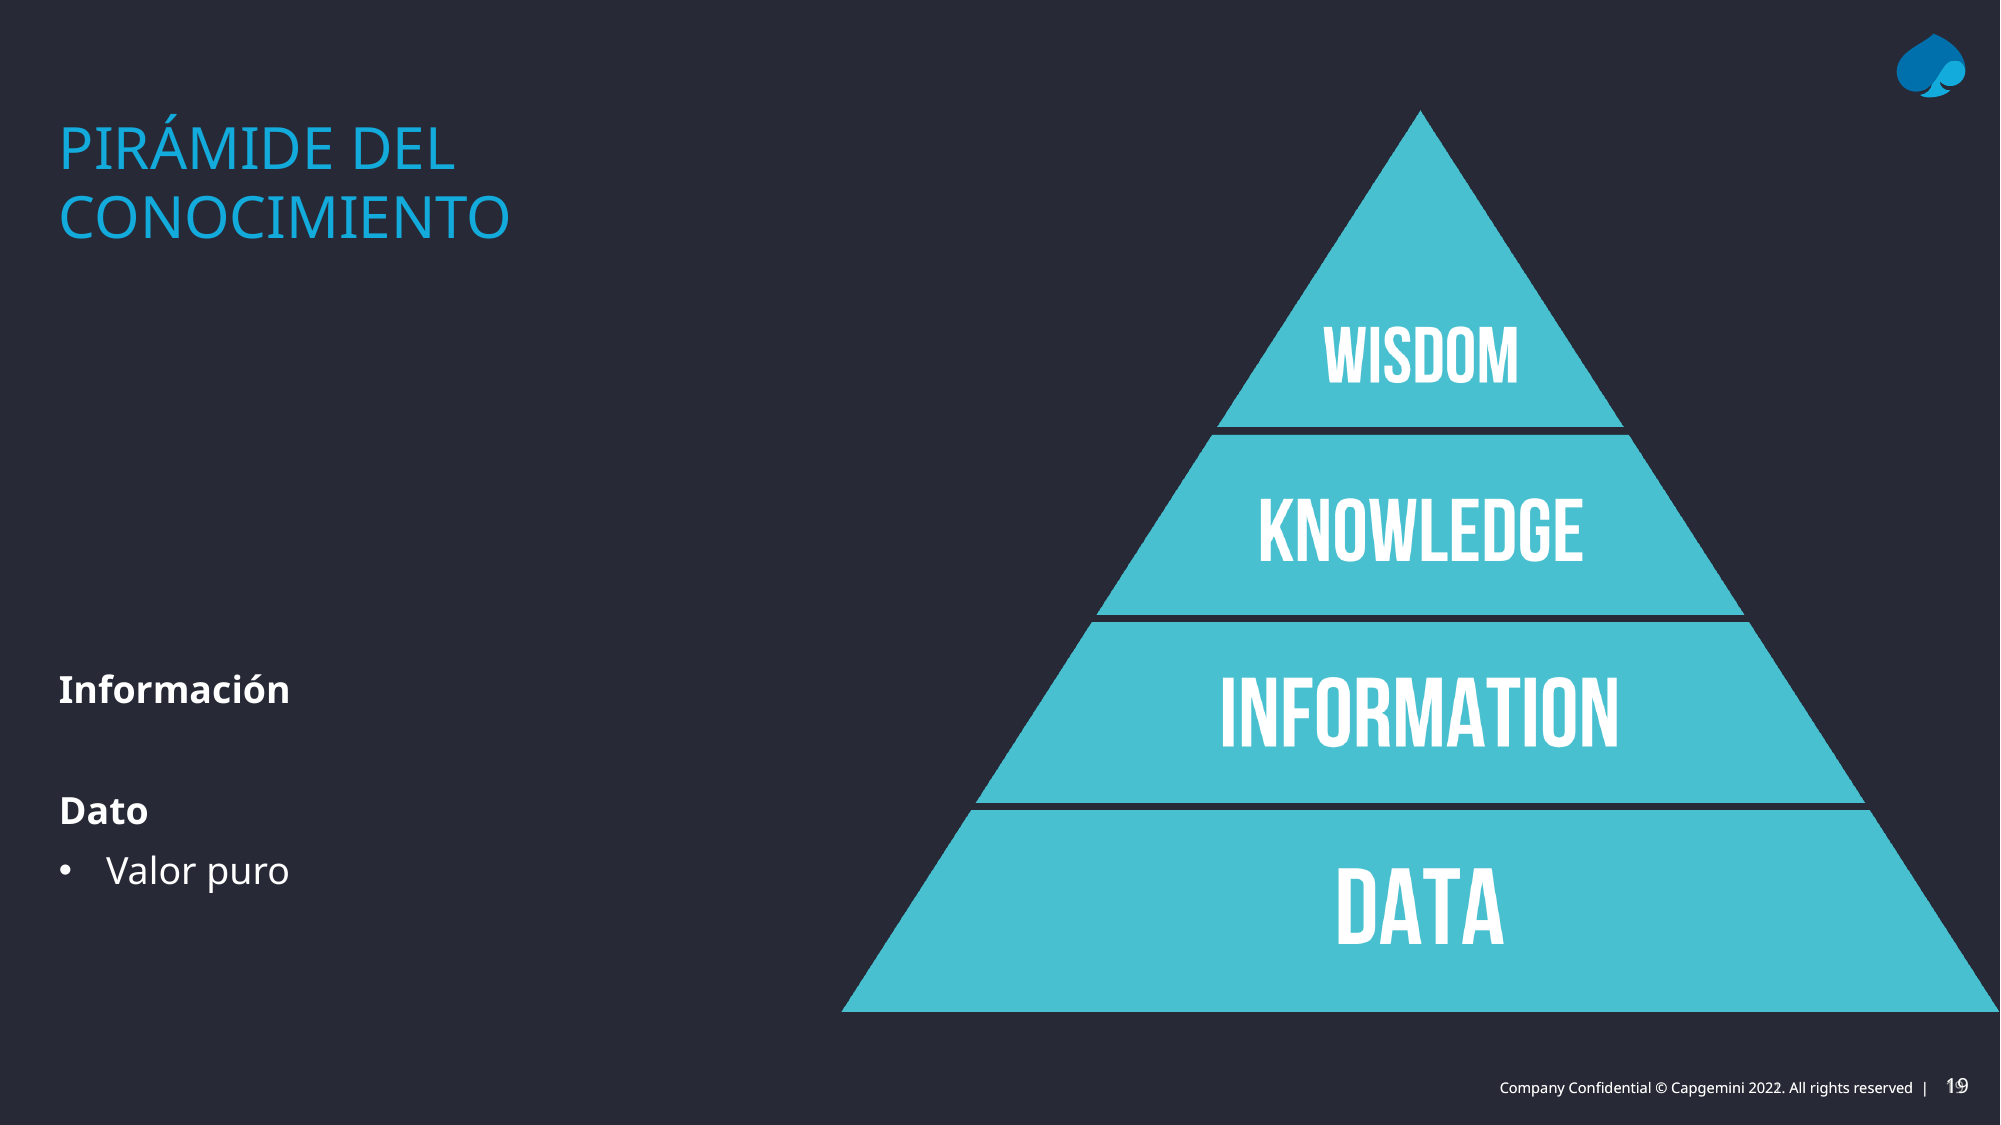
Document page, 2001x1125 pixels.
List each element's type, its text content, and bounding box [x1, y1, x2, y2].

picture [840, 110, 2000, 1015]
text_box Company Confidential © Capgemini 2022. All rights reserved | [1185, 1078, 1906, 1097]
text_box 19 [1906, 1072, 2000, 1101]
list Pirámide del conocimiento Información Dato Valor puro [58, 110, 840, 1015]
